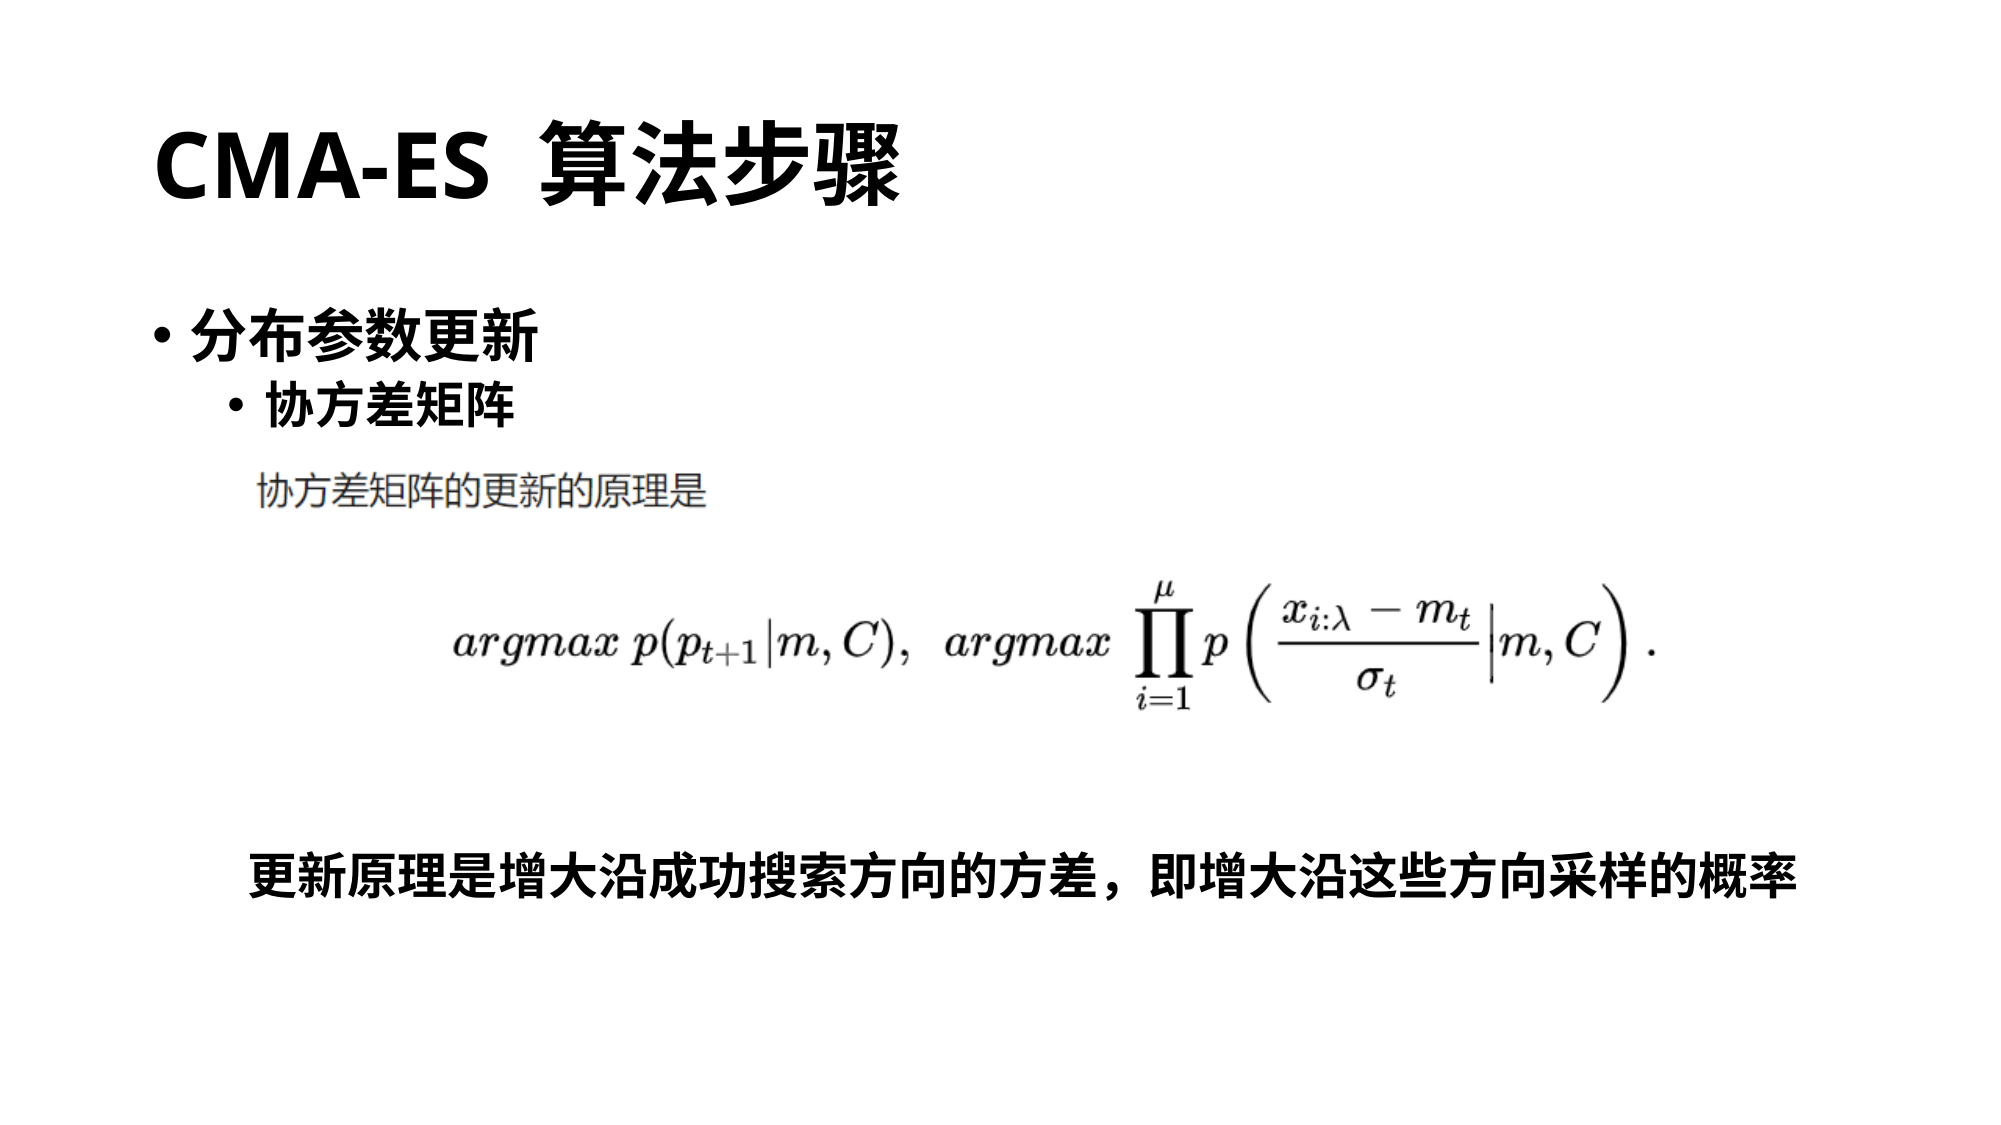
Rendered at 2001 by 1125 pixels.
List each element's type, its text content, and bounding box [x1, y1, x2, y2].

text_box 更新原理是增大沿成功搜索方向的方差，即增大沿这些方向采样的概率 [158, 844, 1884, 914]
title CMA-ES 算法步骤 [137, 59, 1863, 278]
picture [238, 444, 1914, 769]
list 分布参数更新 协方差矩阵 [137, 299, 1863, 1014]
